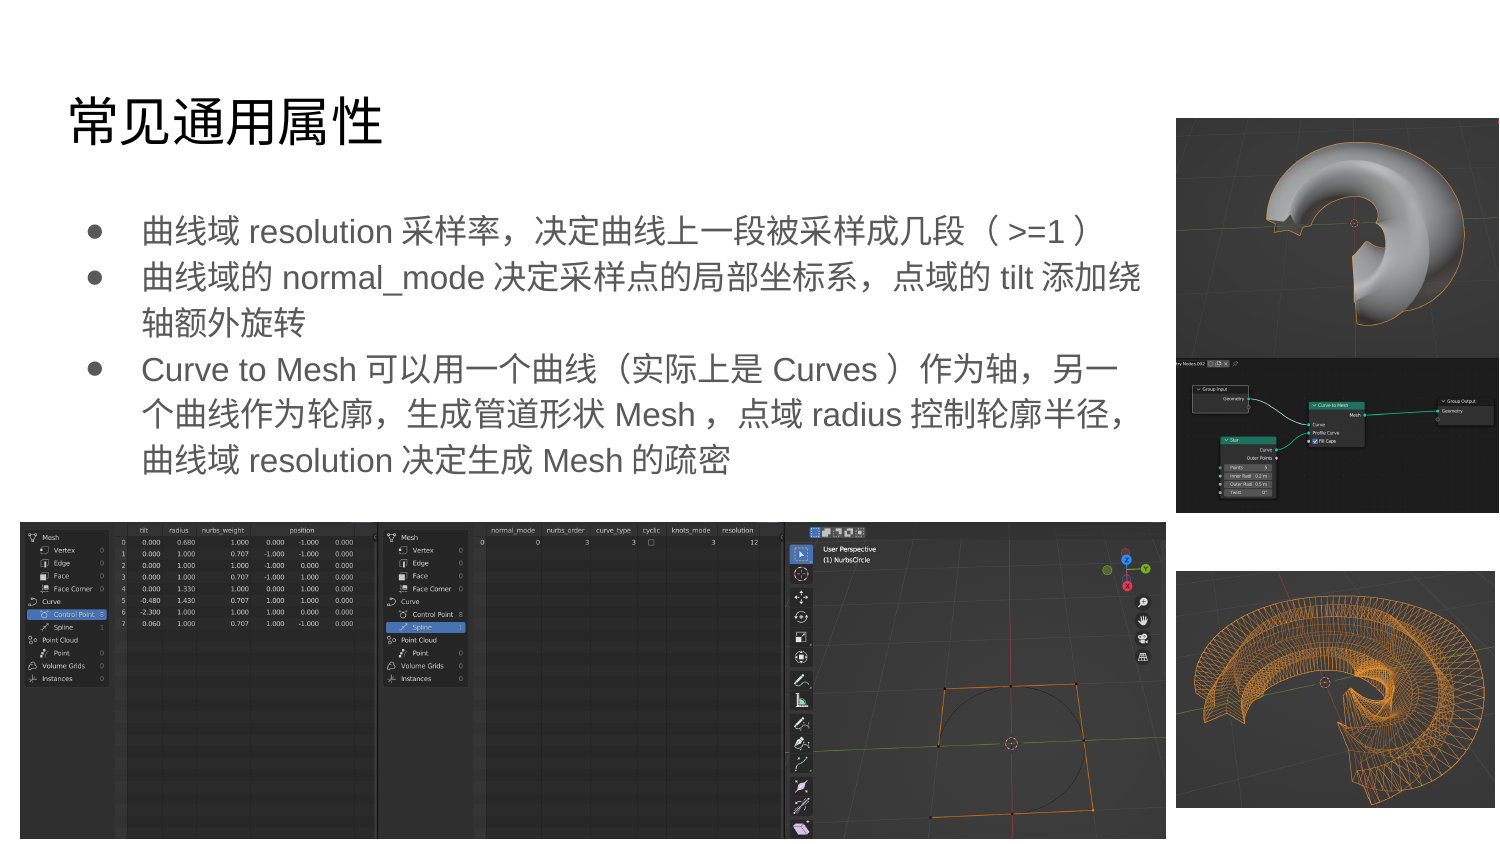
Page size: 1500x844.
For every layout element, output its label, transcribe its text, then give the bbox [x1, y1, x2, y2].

list 曲线域resolution采样率，决定曲线上一段被采样成几段（>=1） 曲线域的normal_mode决定采样点的局部坐标系，点域的tilt添加绕轴额外旋转 Curve to Mesh可以用一个曲线（实际上是Curves）作为轴，另一个曲线作为轮廓，生成管道形状Mesh，点域radius控制轮廓半径，曲线域resolution决定生成Mesh的疏密 [51, 189, 1166, 522]
title 常见通用属性 [51, 72, 1449, 167]
picture [20, 522, 1166, 839]
picture [1176, 571, 1495, 809]
picture [1176, 118, 1499, 513]
